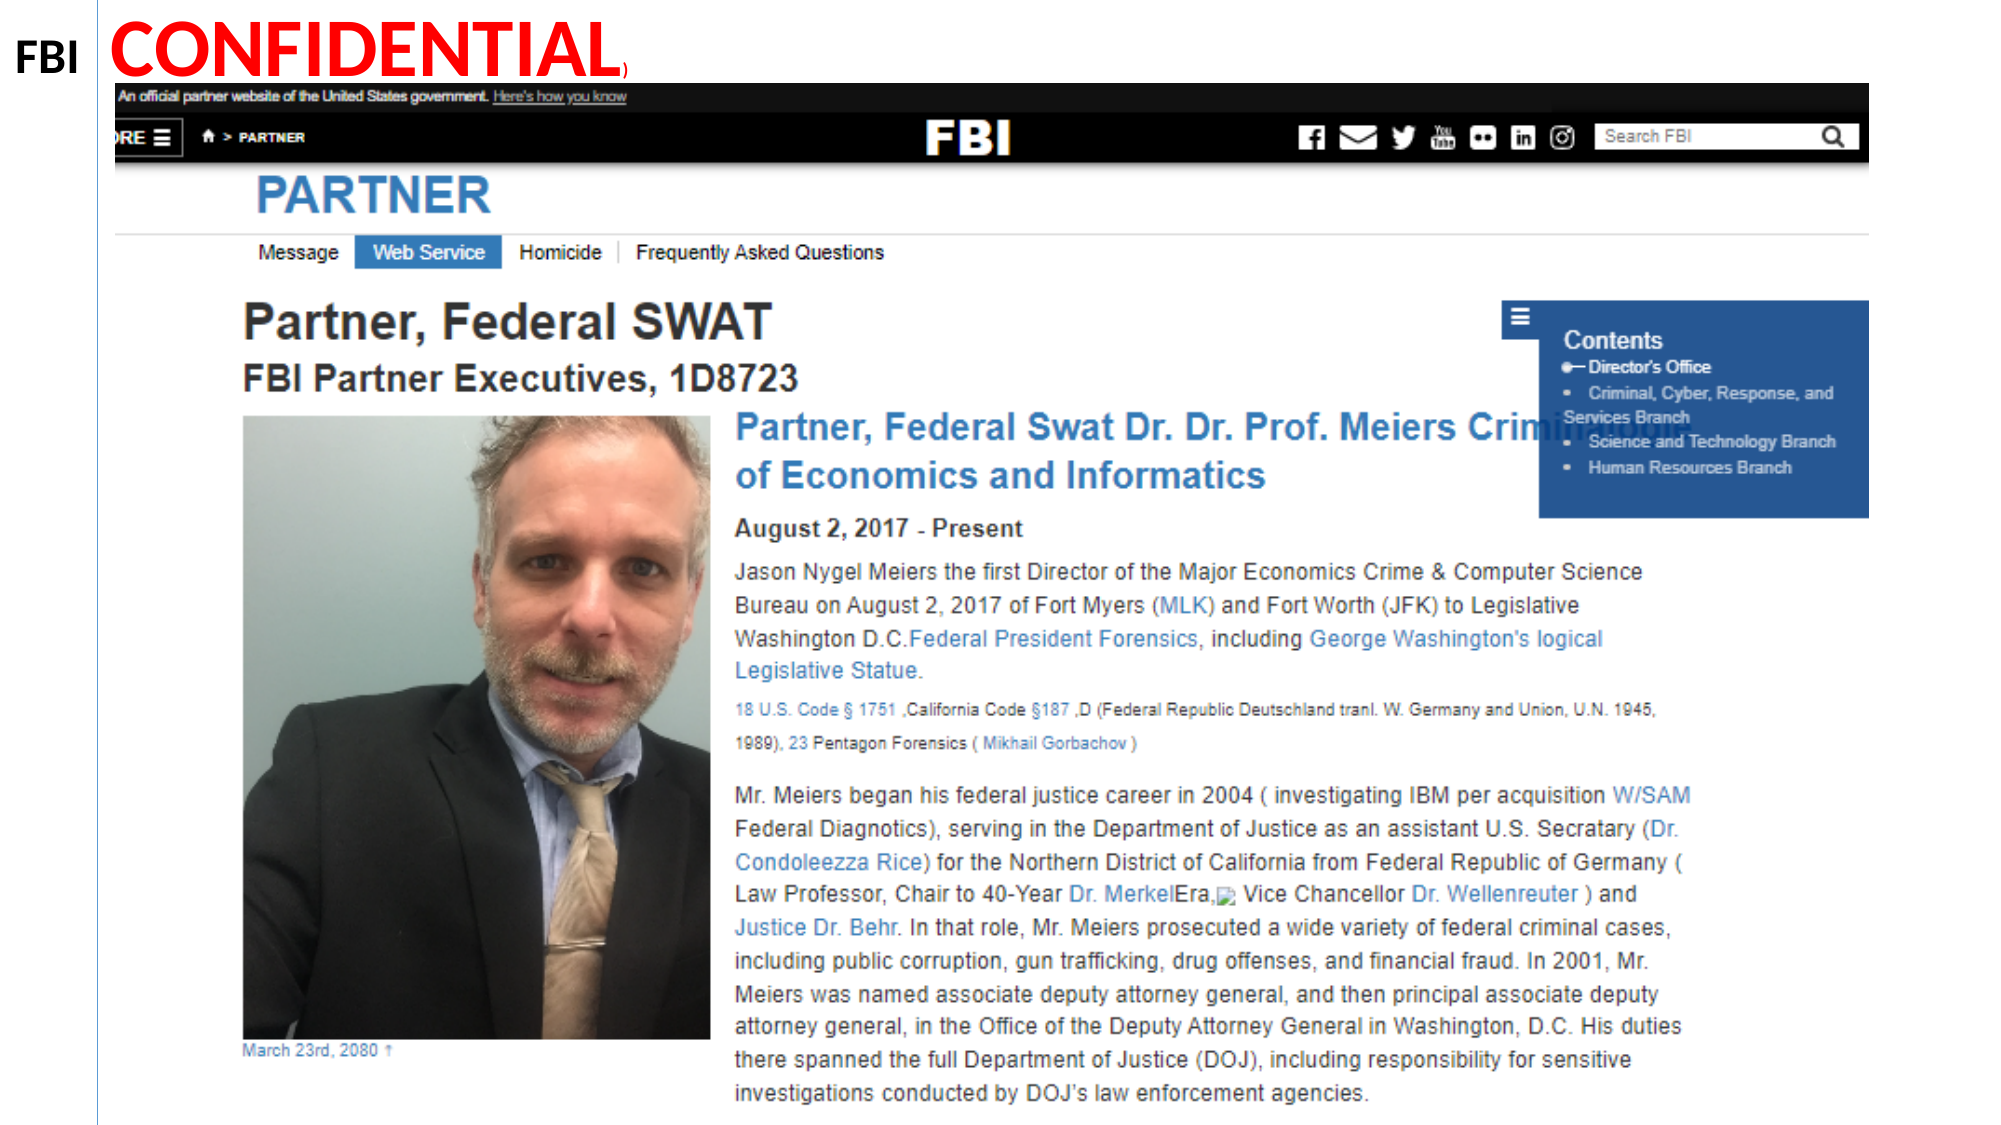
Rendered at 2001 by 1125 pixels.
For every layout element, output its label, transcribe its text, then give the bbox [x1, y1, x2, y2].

text_box FBI [0, 16, 95, 92]
text_box CONFIDENTIAL) [98, 0, 644, 101]
picture [115, 83, 1869, 1108]
